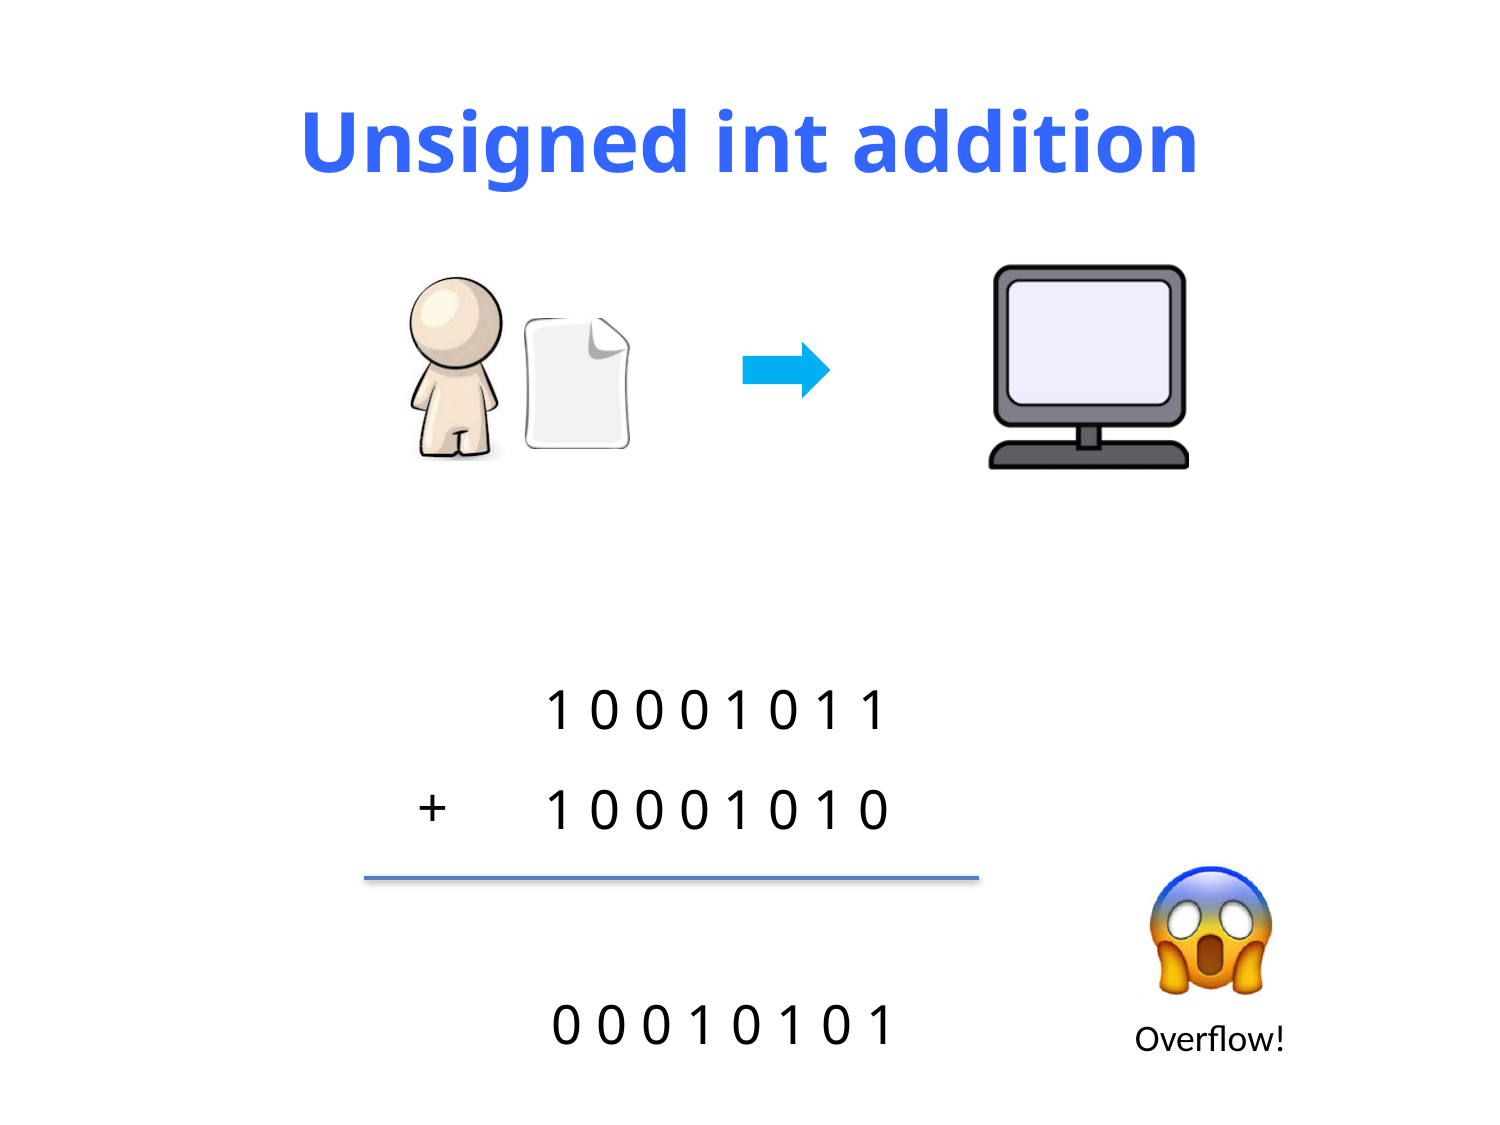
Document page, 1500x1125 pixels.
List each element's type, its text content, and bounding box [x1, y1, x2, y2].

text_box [404, 262, 1189, 472]
picture [1143, 861, 1279, 997]
text_box 1 0 0 0 1 0 1 0 [515, 767, 920, 848]
text_box 0 0 0 1 0 1 0 1 [522, 982, 913, 1063]
text_box 1 0 0 0 1 0 1 1 [529, 668, 906, 748]
text_box + [402, 766, 464, 847]
text_box Overflow! [1120, 1006, 1302, 1067]
title Unsigned int addition [75, 45, 1425, 233]
